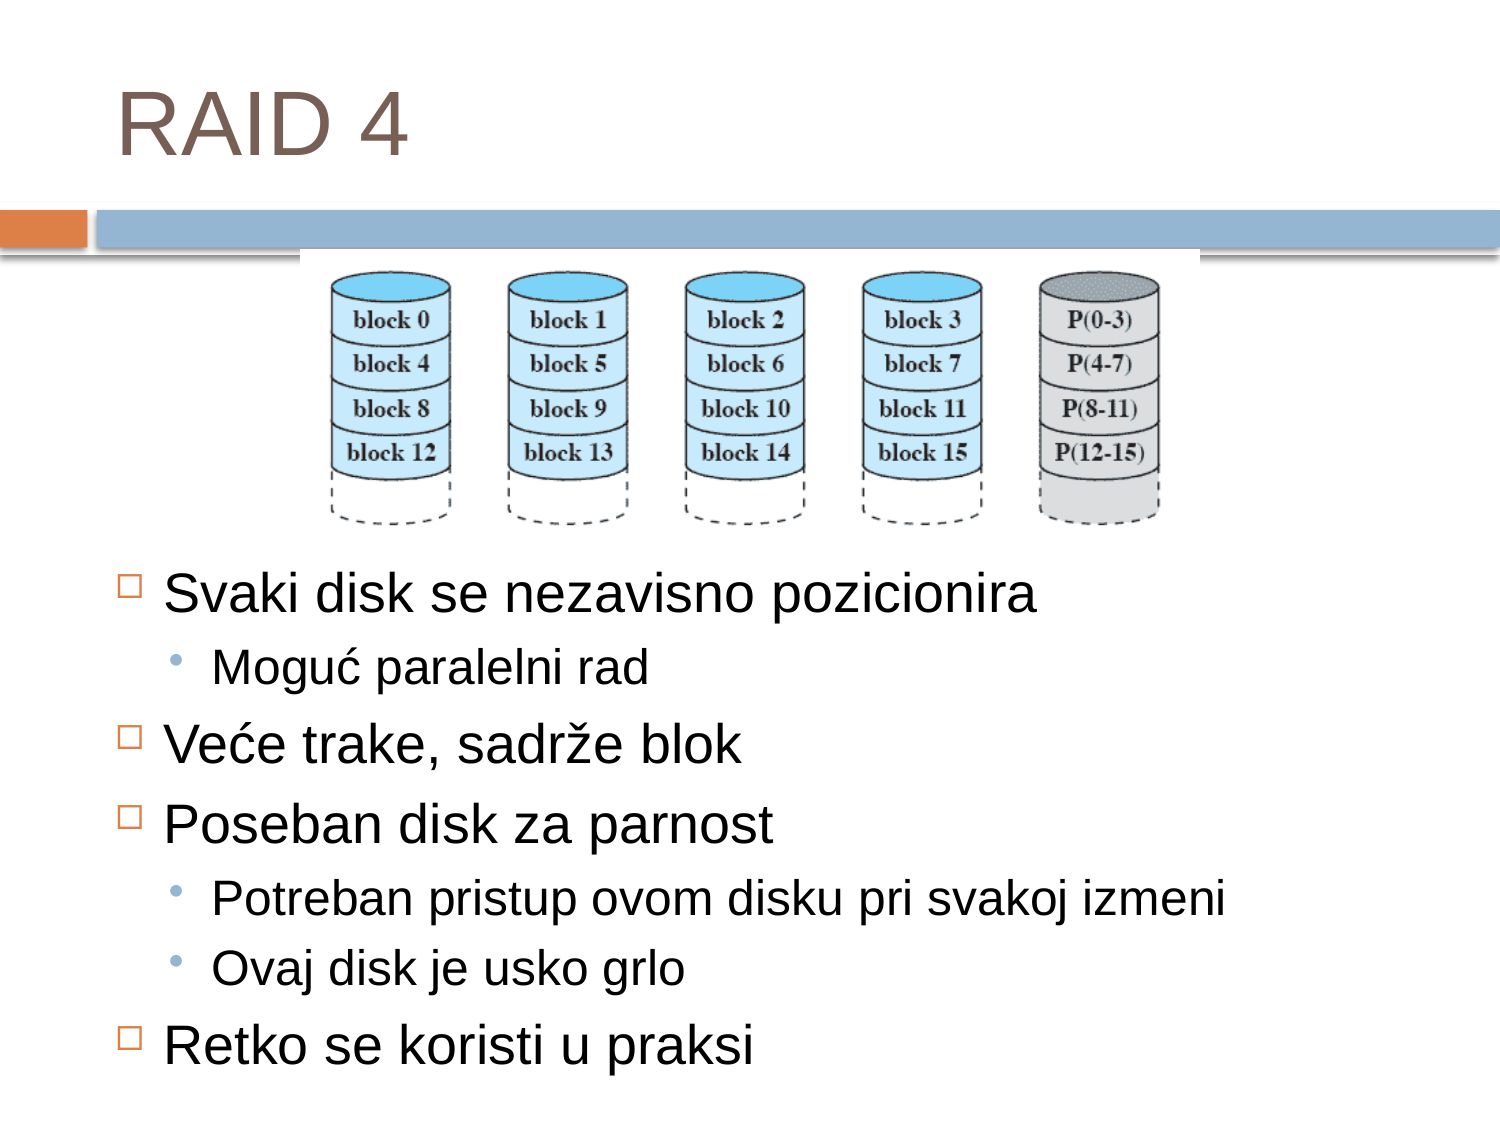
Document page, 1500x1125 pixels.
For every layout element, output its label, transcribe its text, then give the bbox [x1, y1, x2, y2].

list Svaki disk se nezavisno pozicionira Moguć paralelni rad Veće trake, sadrže blok Poseban disk za parnost Potreban pristup ovom disku pri svakoj izmeni Ovaj disk je usko grlo Retko se koristi u praksi [100, 549, 1438, 1088]
title RAID 4 [100, 37, 1438, 200]
picture [299, 249, 1201, 539]
